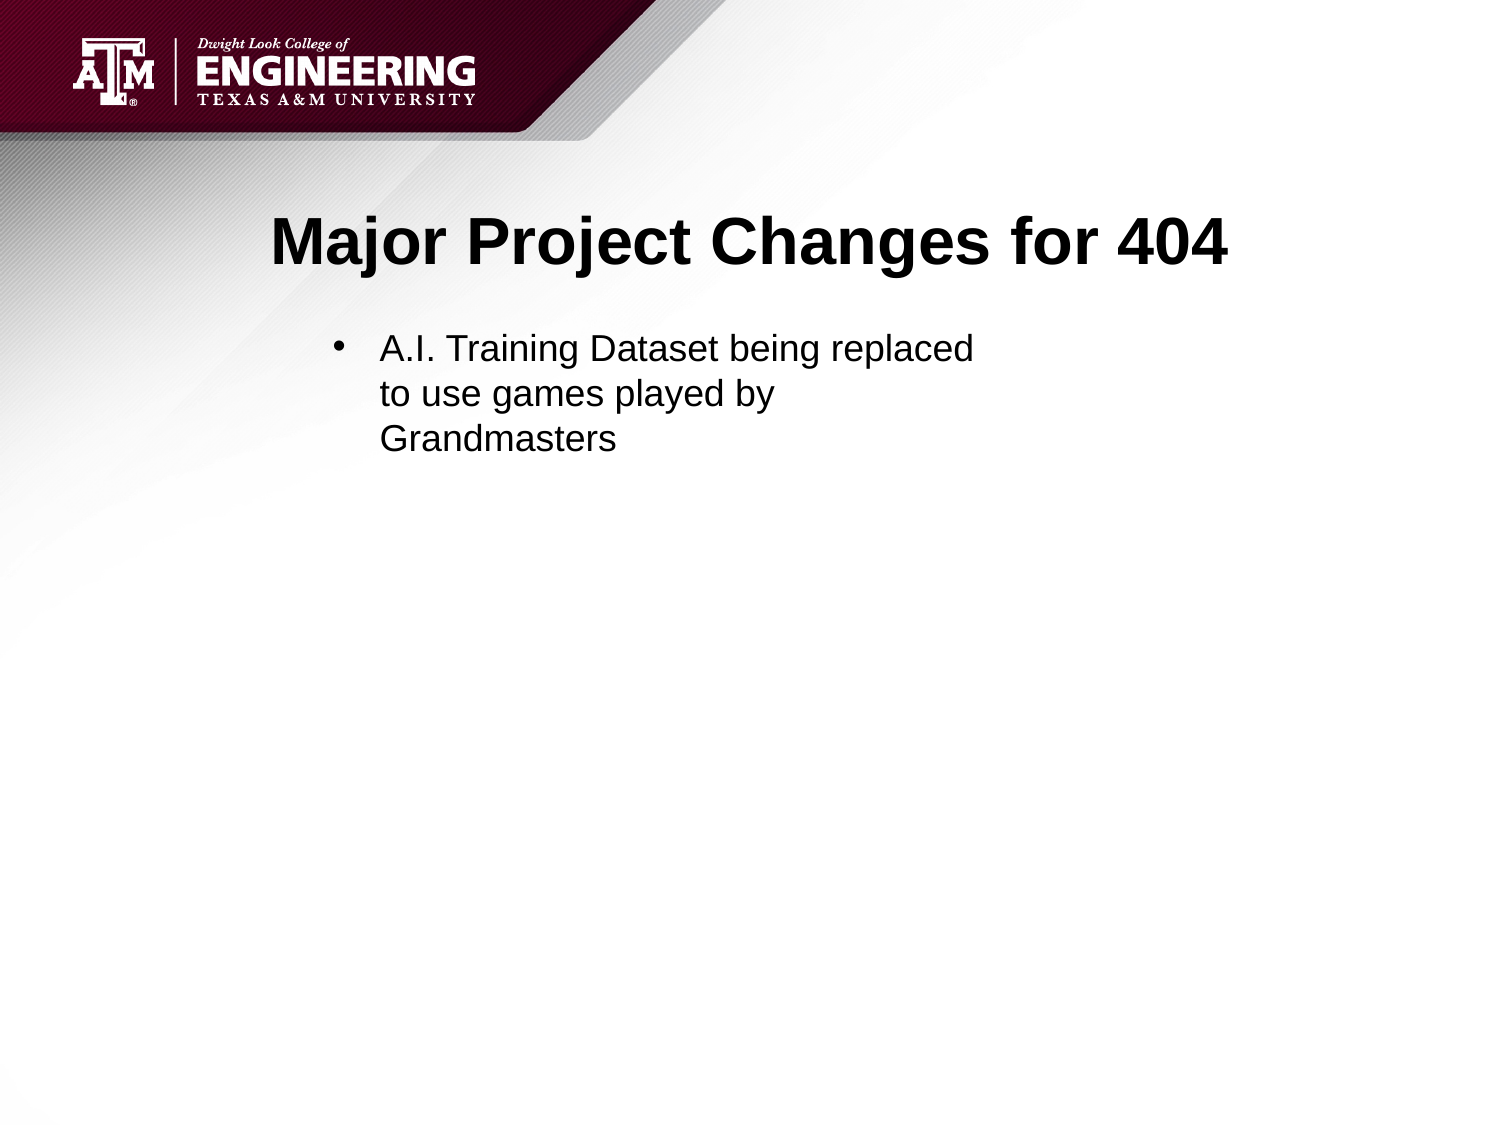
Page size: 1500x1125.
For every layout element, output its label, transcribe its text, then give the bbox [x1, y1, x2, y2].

title Major Project Changes for 404 [75, 172, 1425, 304]
text_box A.I. Training Dataset being replaced to use games played by Grandmasters [317, 316, 1002, 466]
picture [0, 0, 1500, 1125]
